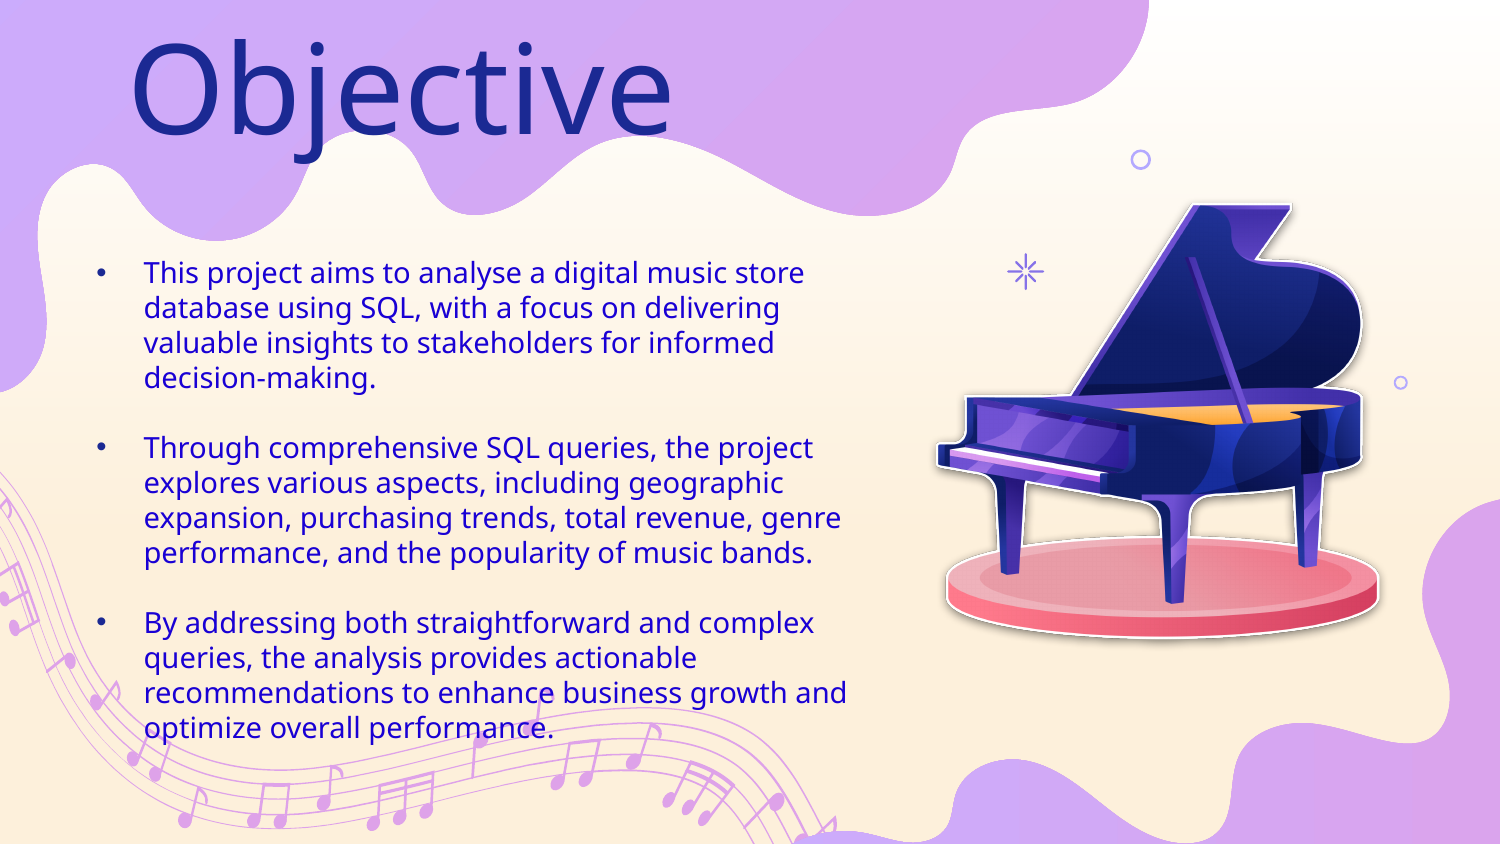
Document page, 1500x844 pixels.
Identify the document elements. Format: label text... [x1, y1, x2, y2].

subtitle This project aims to analyse a digital music store database using SQL, with a focus on delivering valuable insights to stakeholders for informed decision-making. Through comprehensive SQL queries, the project explores various aspects, including geographic expansion, purchasing trends, total revenue, genre performance, and the popularity of music bands. By addressing both straightforward and complex queries, the analysis provides actionable recommendations to enhance business growth and optimize overall performance. [81, 239, 913, 680]
title Objective [112, 0, 802, 175]
text_box [1130, 149, 1151, 170]
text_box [1006, 252, 1045, 291]
picture [931, 201, 1384, 643]
